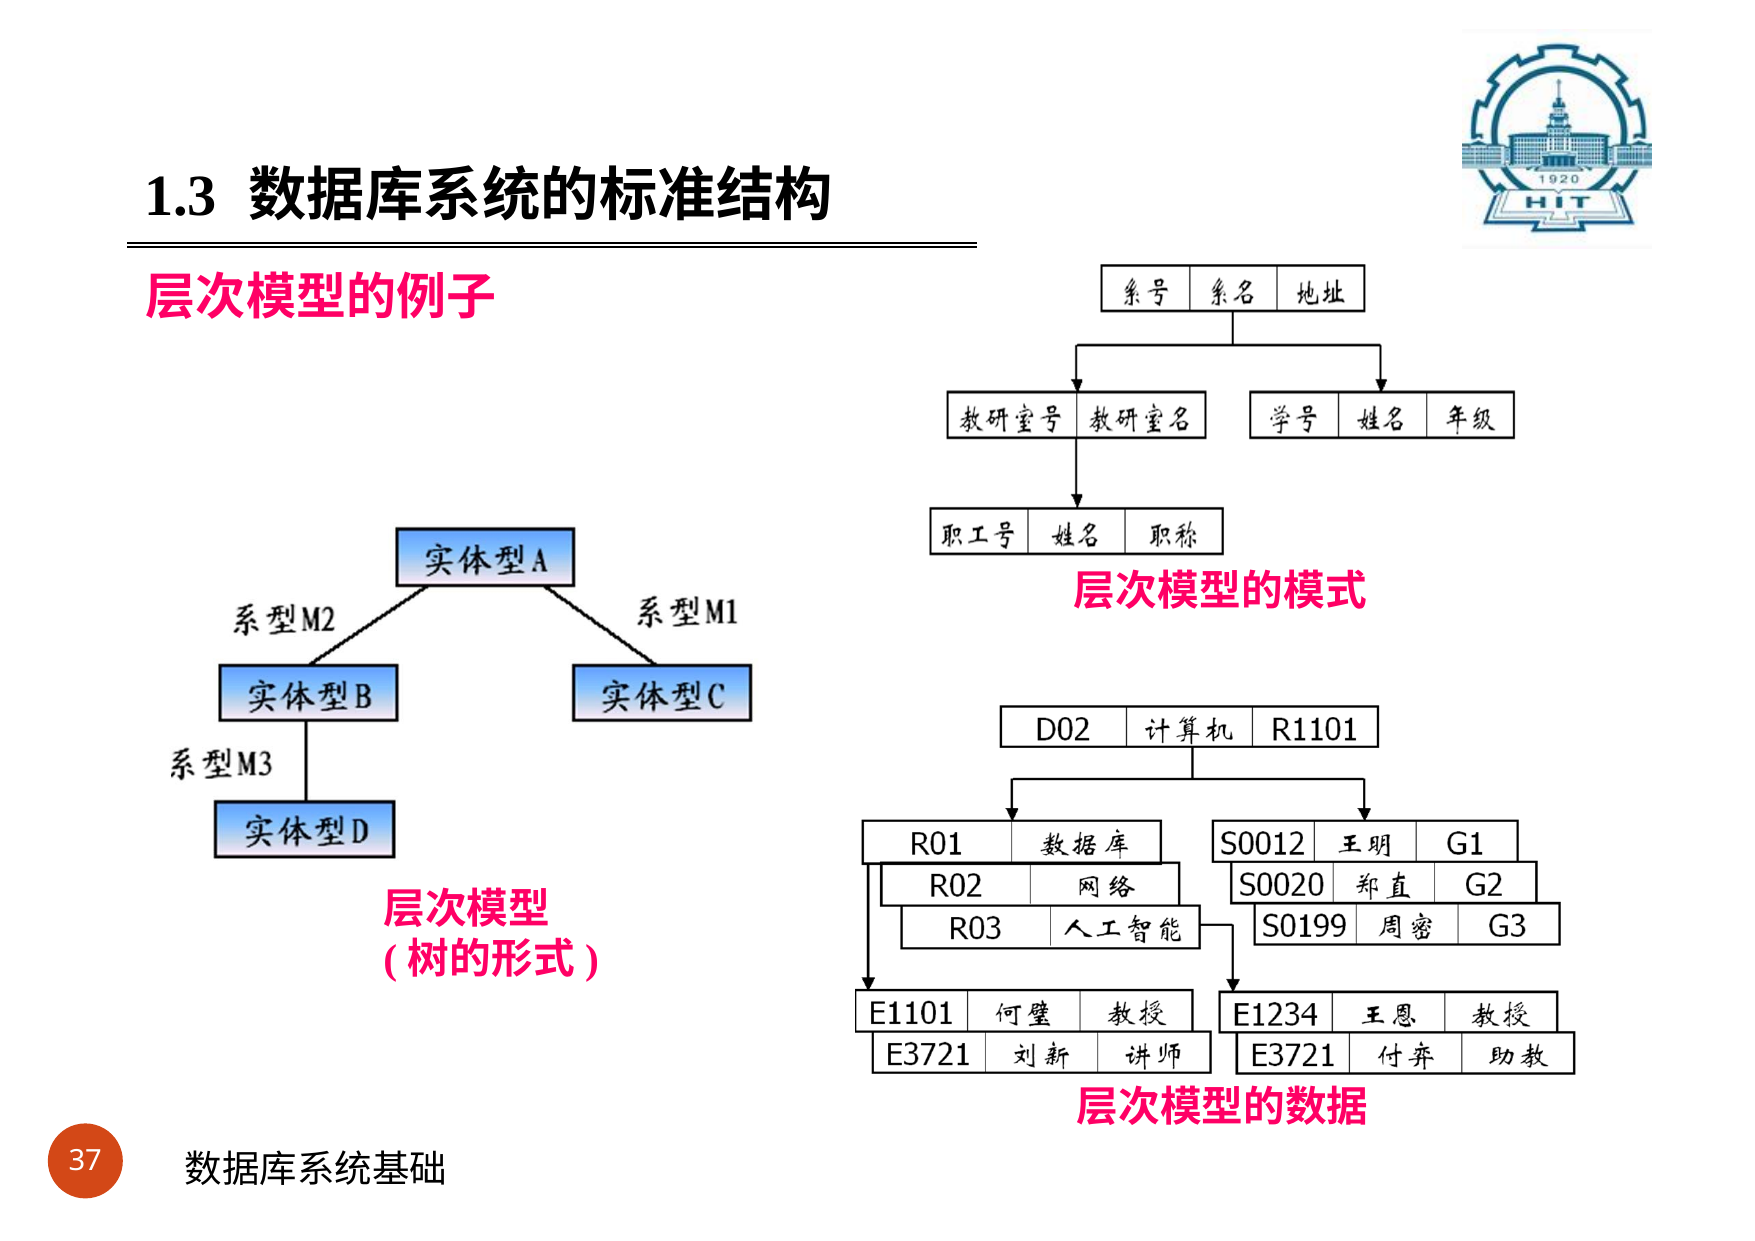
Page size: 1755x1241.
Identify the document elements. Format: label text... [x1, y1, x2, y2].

text_box 层次模型 (树的形式) 层次模型的数据 [381, 881, 1370, 1130]
text_box [923, 262, 1519, 557]
text_box [854, 700, 1579, 1080]
text_box 层次模型的模式 [1071, 564, 1370, 615]
text_box 1.3 数据库系统的标准结构 层次模型的例子 [142, 156, 835, 325]
picture [1462, 29, 1652, 249]
text_box [169, 516, 759, 867]
